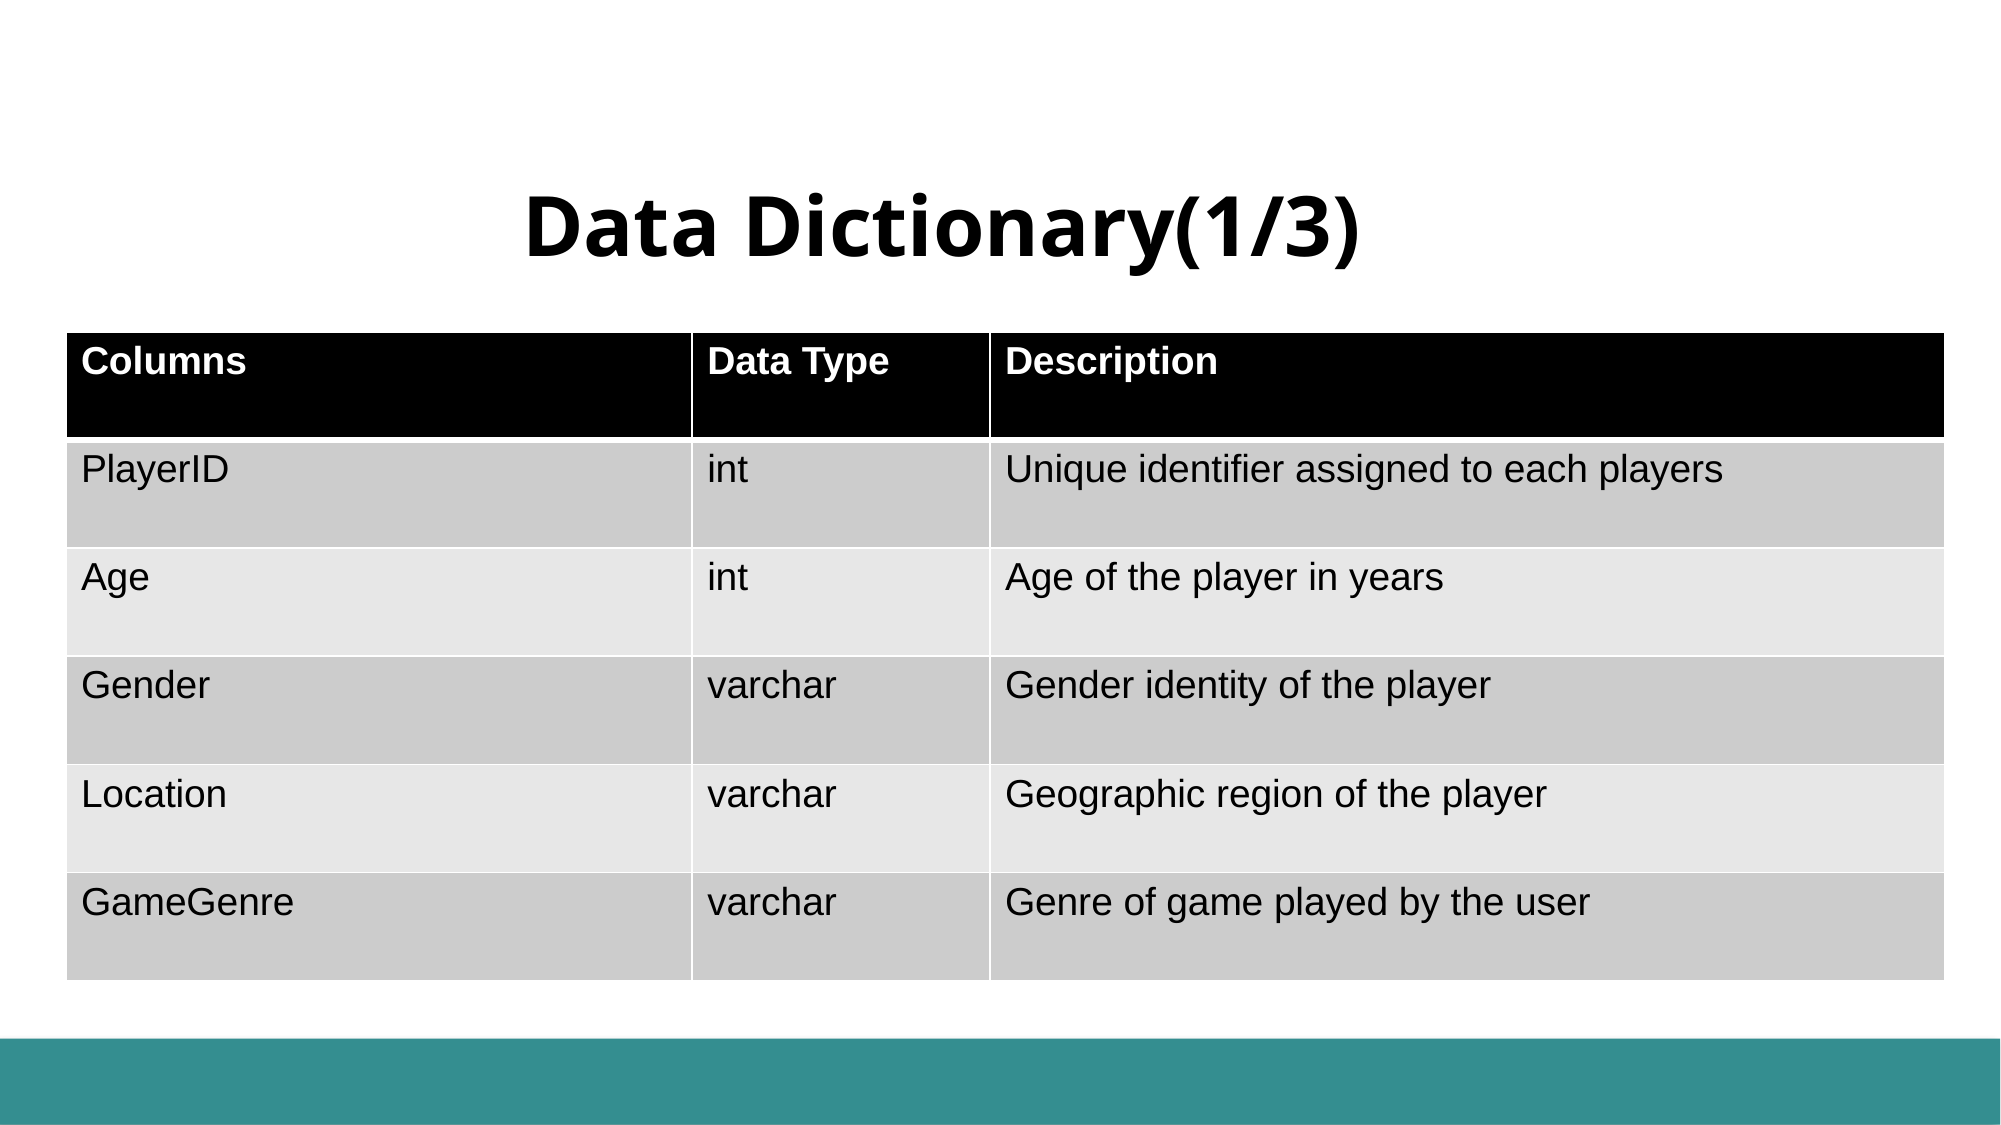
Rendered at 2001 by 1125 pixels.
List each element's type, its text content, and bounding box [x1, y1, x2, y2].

table_cell varchar [693, 873, 989, 980]
table_cell Age [67, 549, 691, 655]
title Data Dictionary(1/3) [66, 0, 1818, 288]
table_cell Unique identifier assigned to each players [991, 443, 1944, 547]
table_cell int [693, 549, 989, 655]
table_cell Gender [67, 657, 691, 764]
table_cell Location [67, 765, 691, 872]
table_cell Genre of game played by the user [991, 873, 1944, 980]
table_header Columns [67, 333, 691, 437]
table_cell Geographic region of the player [991, 765, 1944, 872]
table_cell Gender identity of the player [991, 657, 1944, 764]
table_cell varchar [693, 765, 989, 872]
table_cell int [693, 443, 989, 547]
table_cell PlayerID [67, 443, 691, 547]
table_cell Age of the player in years [991, 549, 1944, 655]
table_header Description [991, 333, 1944, 437]
table_header Data Type [693, 333, 989, 437]
table_cell GameGenre [67, 873, 691, 980]
table_cell varchar [693, 657, 989, 764]
